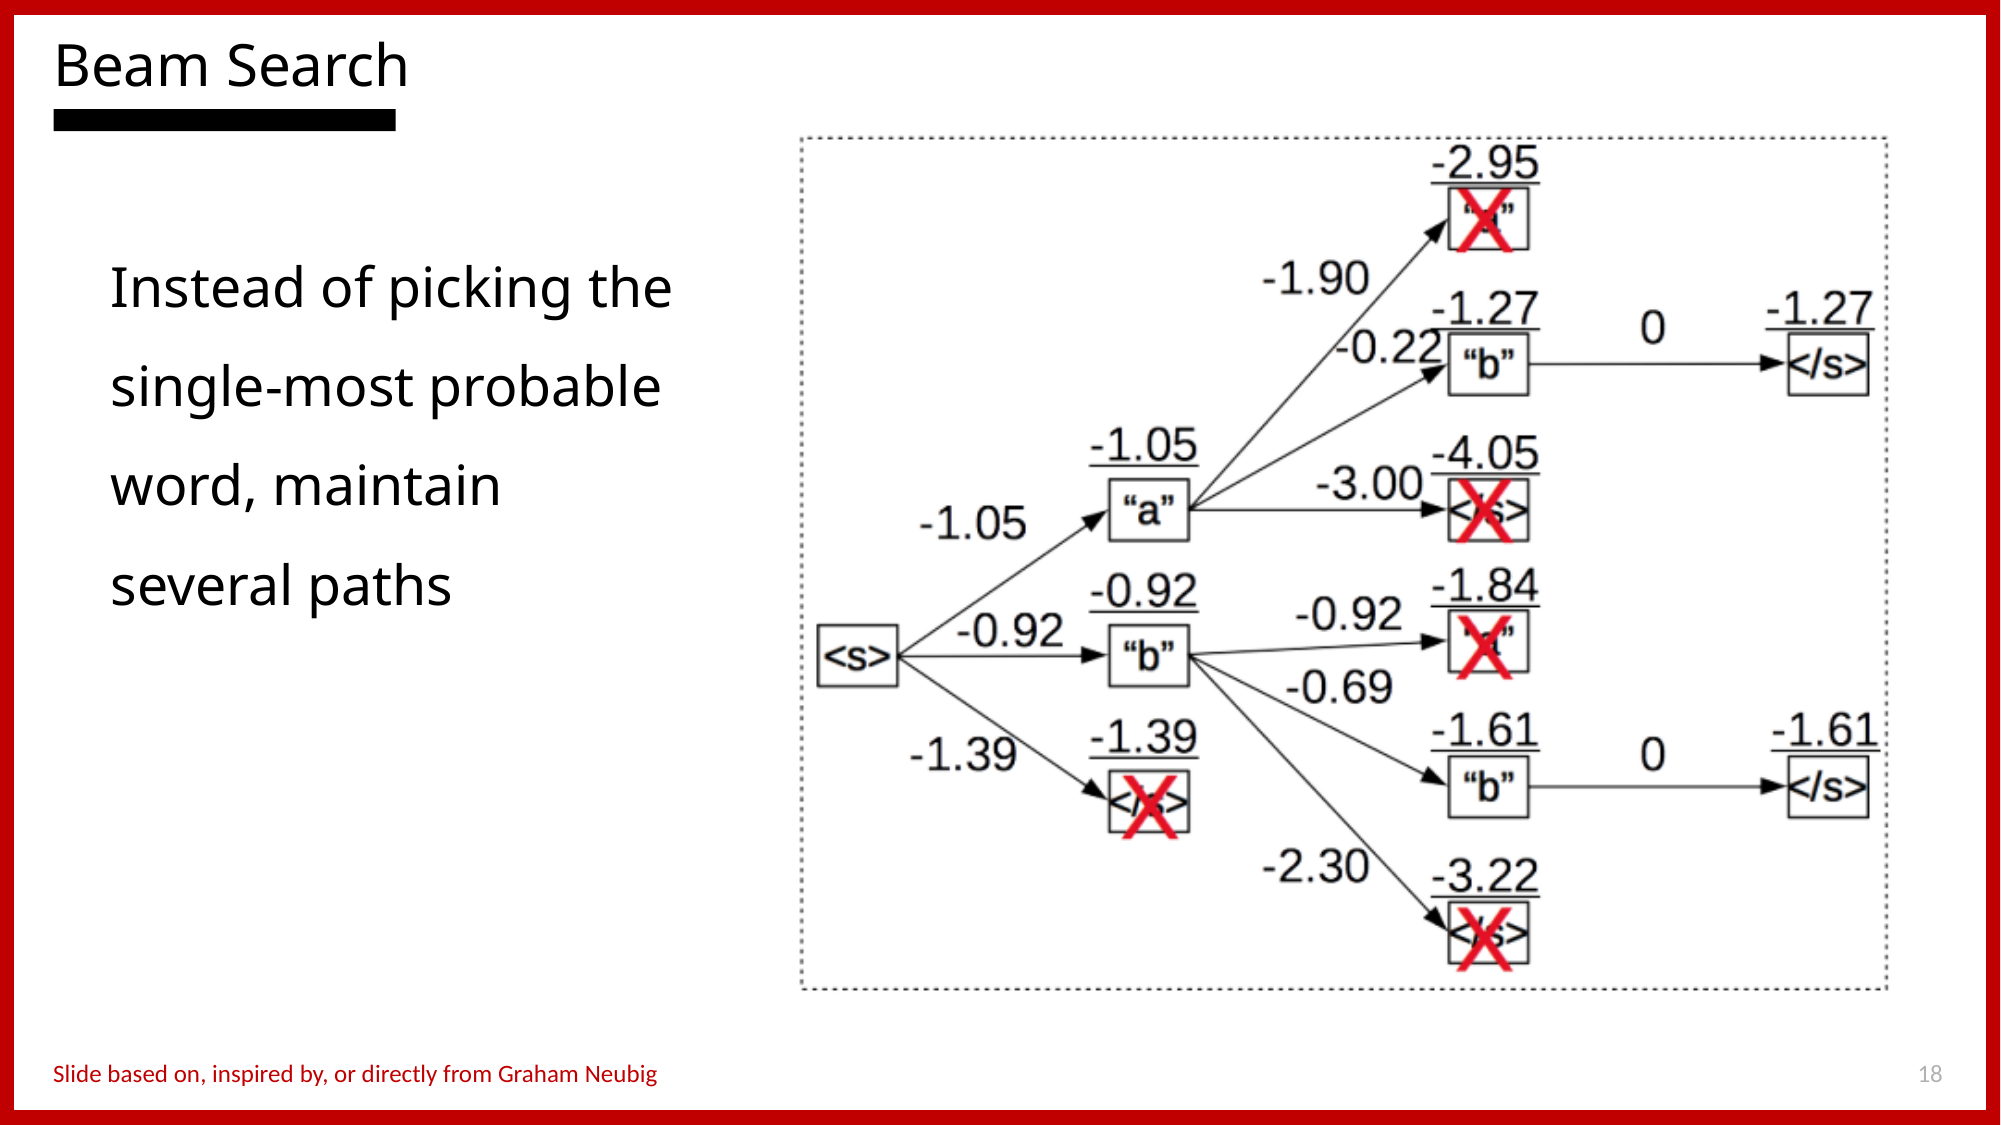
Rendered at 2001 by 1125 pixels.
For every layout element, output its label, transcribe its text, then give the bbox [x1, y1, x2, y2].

slide_number 18 [1507, 1042, 1958, 1103]
text_box Beam Search [38, 28, 1059, 132]
text_box Slide based on, inspired by, or directly from Graham Neubig [38, 1049, 1000, 1095]
text_box Instead of picking the single-most probable word, maintain several paths [95, 211, 692, 705]
picture [791, 125, 1905, 1000]
